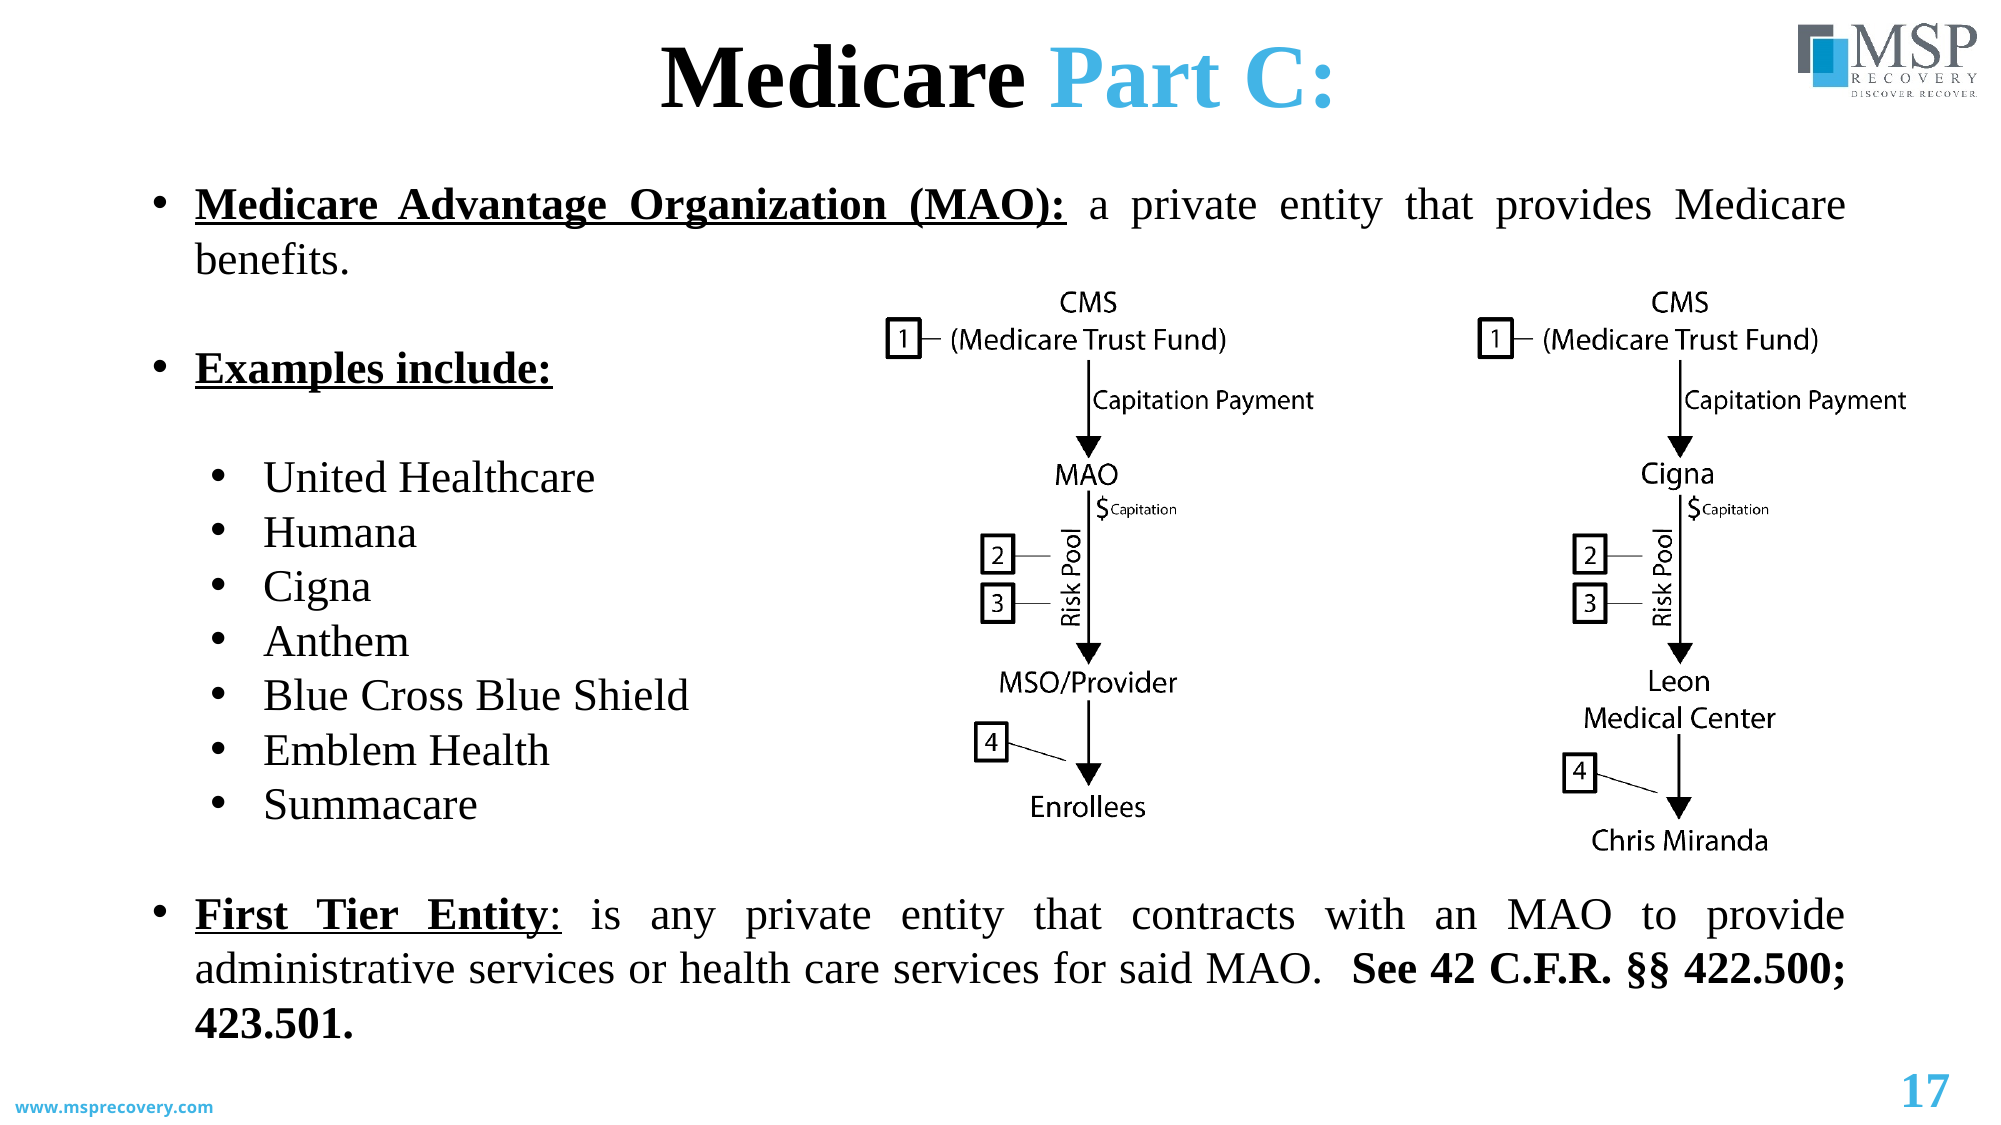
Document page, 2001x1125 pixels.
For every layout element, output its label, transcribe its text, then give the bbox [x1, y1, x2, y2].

picture [865, 274, 1933, 870]
picture [1863, 23, 1977, 97]
text_box Medicare Part C: [137, 22, 1863, 136]
text_box Medicare Advantage Organization (MAO): a private entity that provides Medicare benefits. Examples include: United Healthcare Humana Cigna Anthem Blue Cross Blue Shield Emblem Health Summacare First Tier Entity: is any private entity that contracts with an MAO to provide administrative services or health care services for said MAO. See 42 C.F.R. §§ 422.500; 423.501. [137, 166, 1863, 1058]
